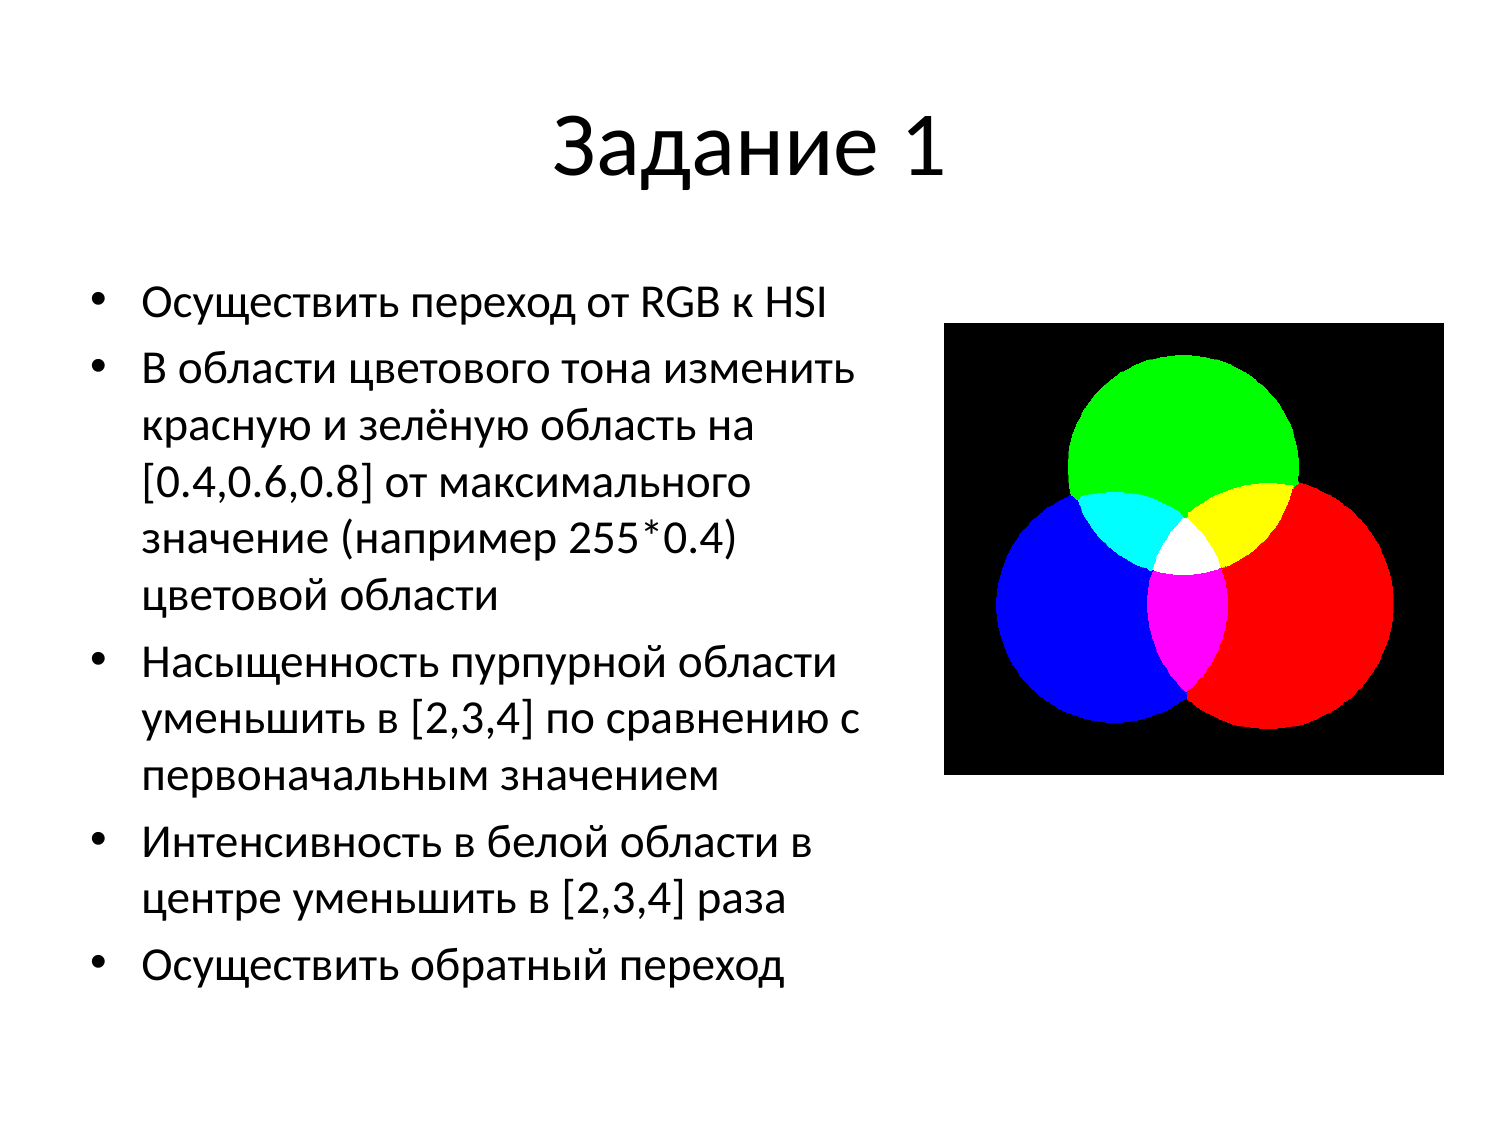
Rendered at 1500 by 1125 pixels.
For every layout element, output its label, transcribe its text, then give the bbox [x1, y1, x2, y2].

list Осуществить переход от RGB к HSI В области цветового тона изменить красную и зелёную область на [0.4,0.6,0.8] от максимального значение (например 255*0.4) цветовой области Насыщенность пурпурной области уменьшить в [2,3,4] по сравнению с первоначальным значением Интенсивность в белой области в центре уменьшить в [2,3,4] раза Осуществить обратный переход [75, 262, 945, 1005]
picture [944, 323, 1444, 776]
title Задание 1 [75, 45, 1425, 233]
